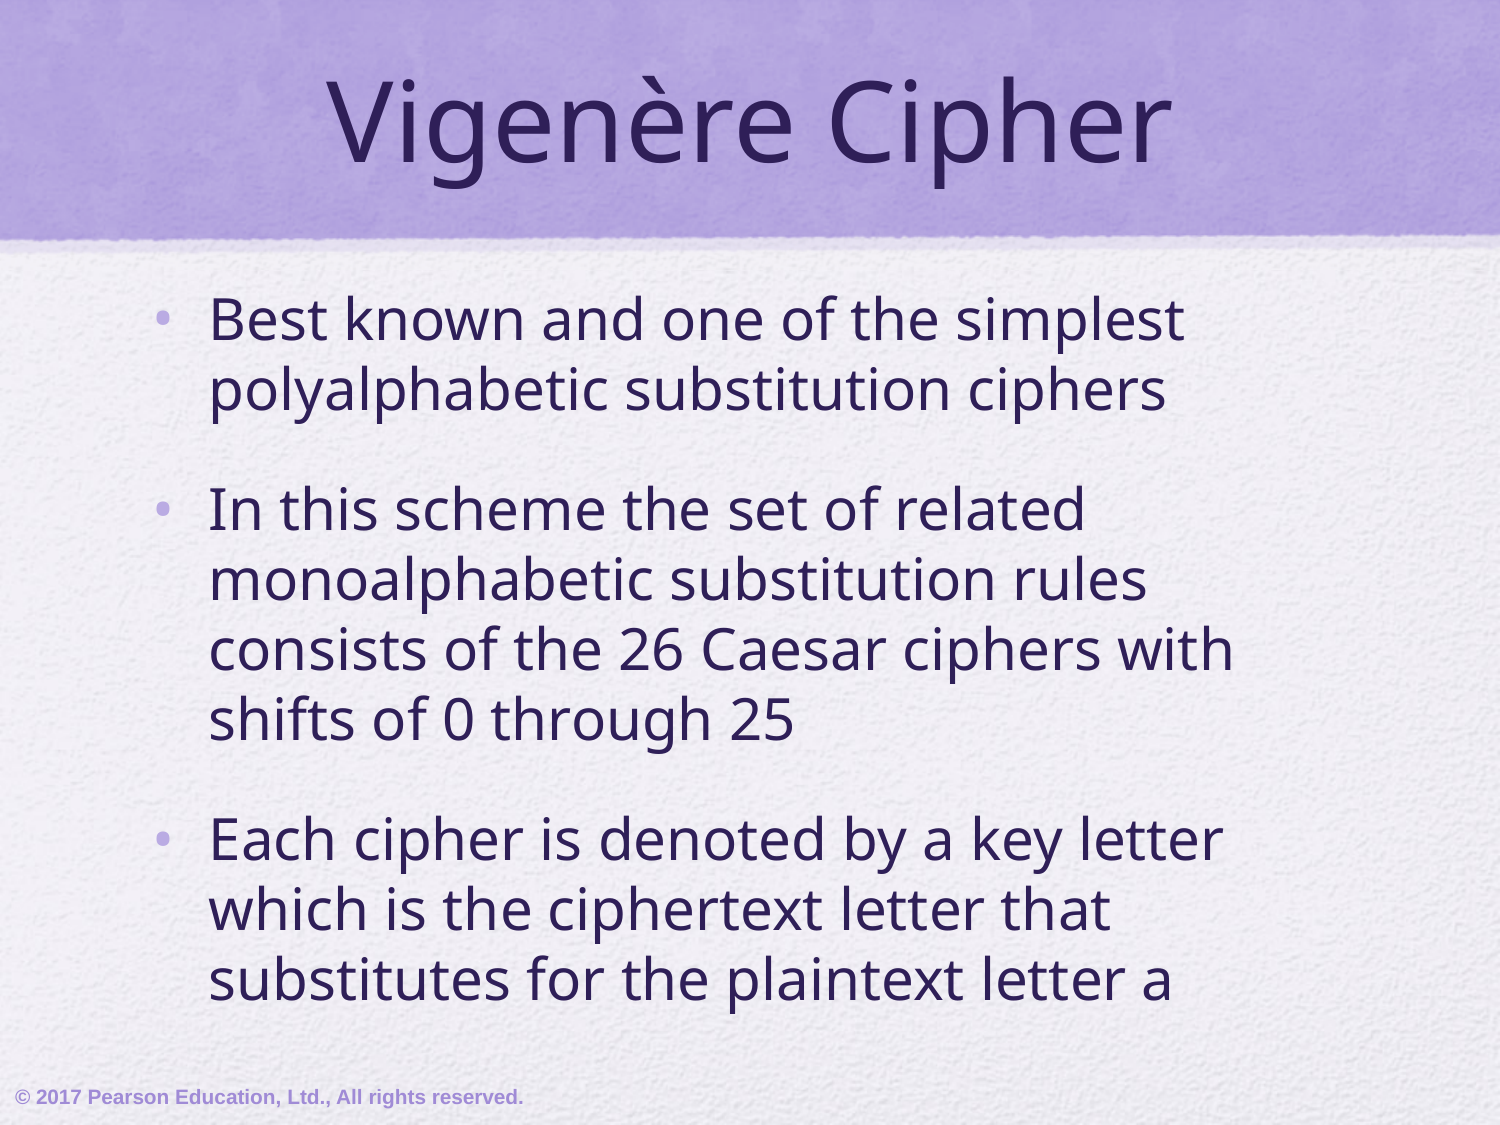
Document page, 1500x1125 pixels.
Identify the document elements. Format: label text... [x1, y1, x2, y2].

footer © 2017 Pearson Education, Ltd., All rights reserved. [0, 1065, 863, 1125]
list Best known and one of the simplest polyalphabetic substitution ciphers In this scheme the set of related monoalphabetic substitution rules consists of the 26 Caesar ciphers with shifts of 0 through 25 Each cipher is denoted by a key letter which is the ciphertext letter that substitutes for the plaintext letter a [137, 274, 1380, 979]
picture [0, 225, 1500, 1125]
title Vigenère Cipher [129, 6, 1373, 239]
